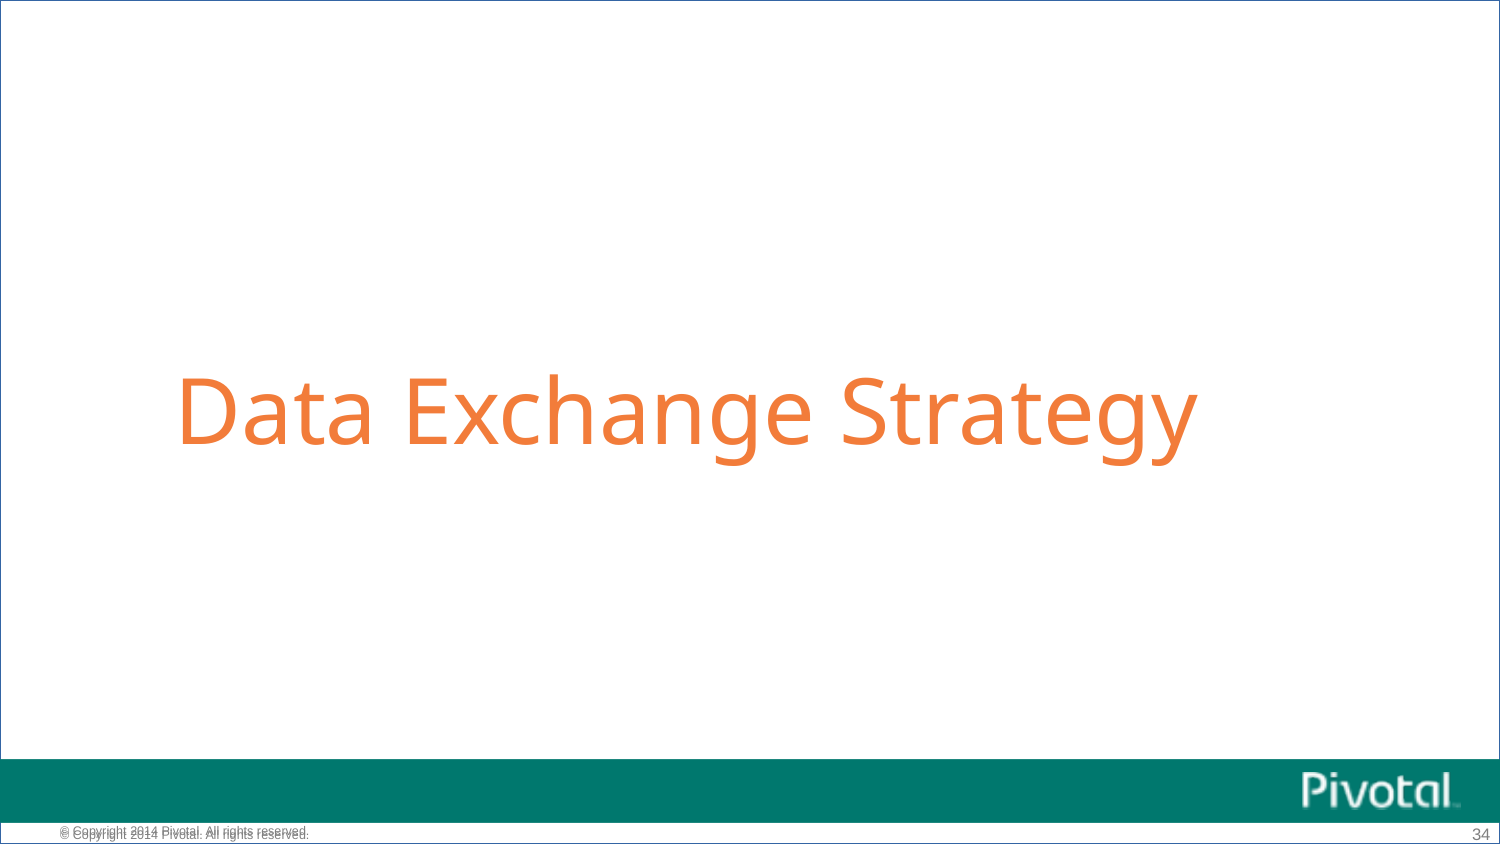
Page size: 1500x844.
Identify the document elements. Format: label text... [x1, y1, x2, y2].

title Data Exchange Strategy [174, 214, 1268, 466]
picture [1302, 772, 1461, 810]
slide_number 34 [1402, 823, 1492, 844]
